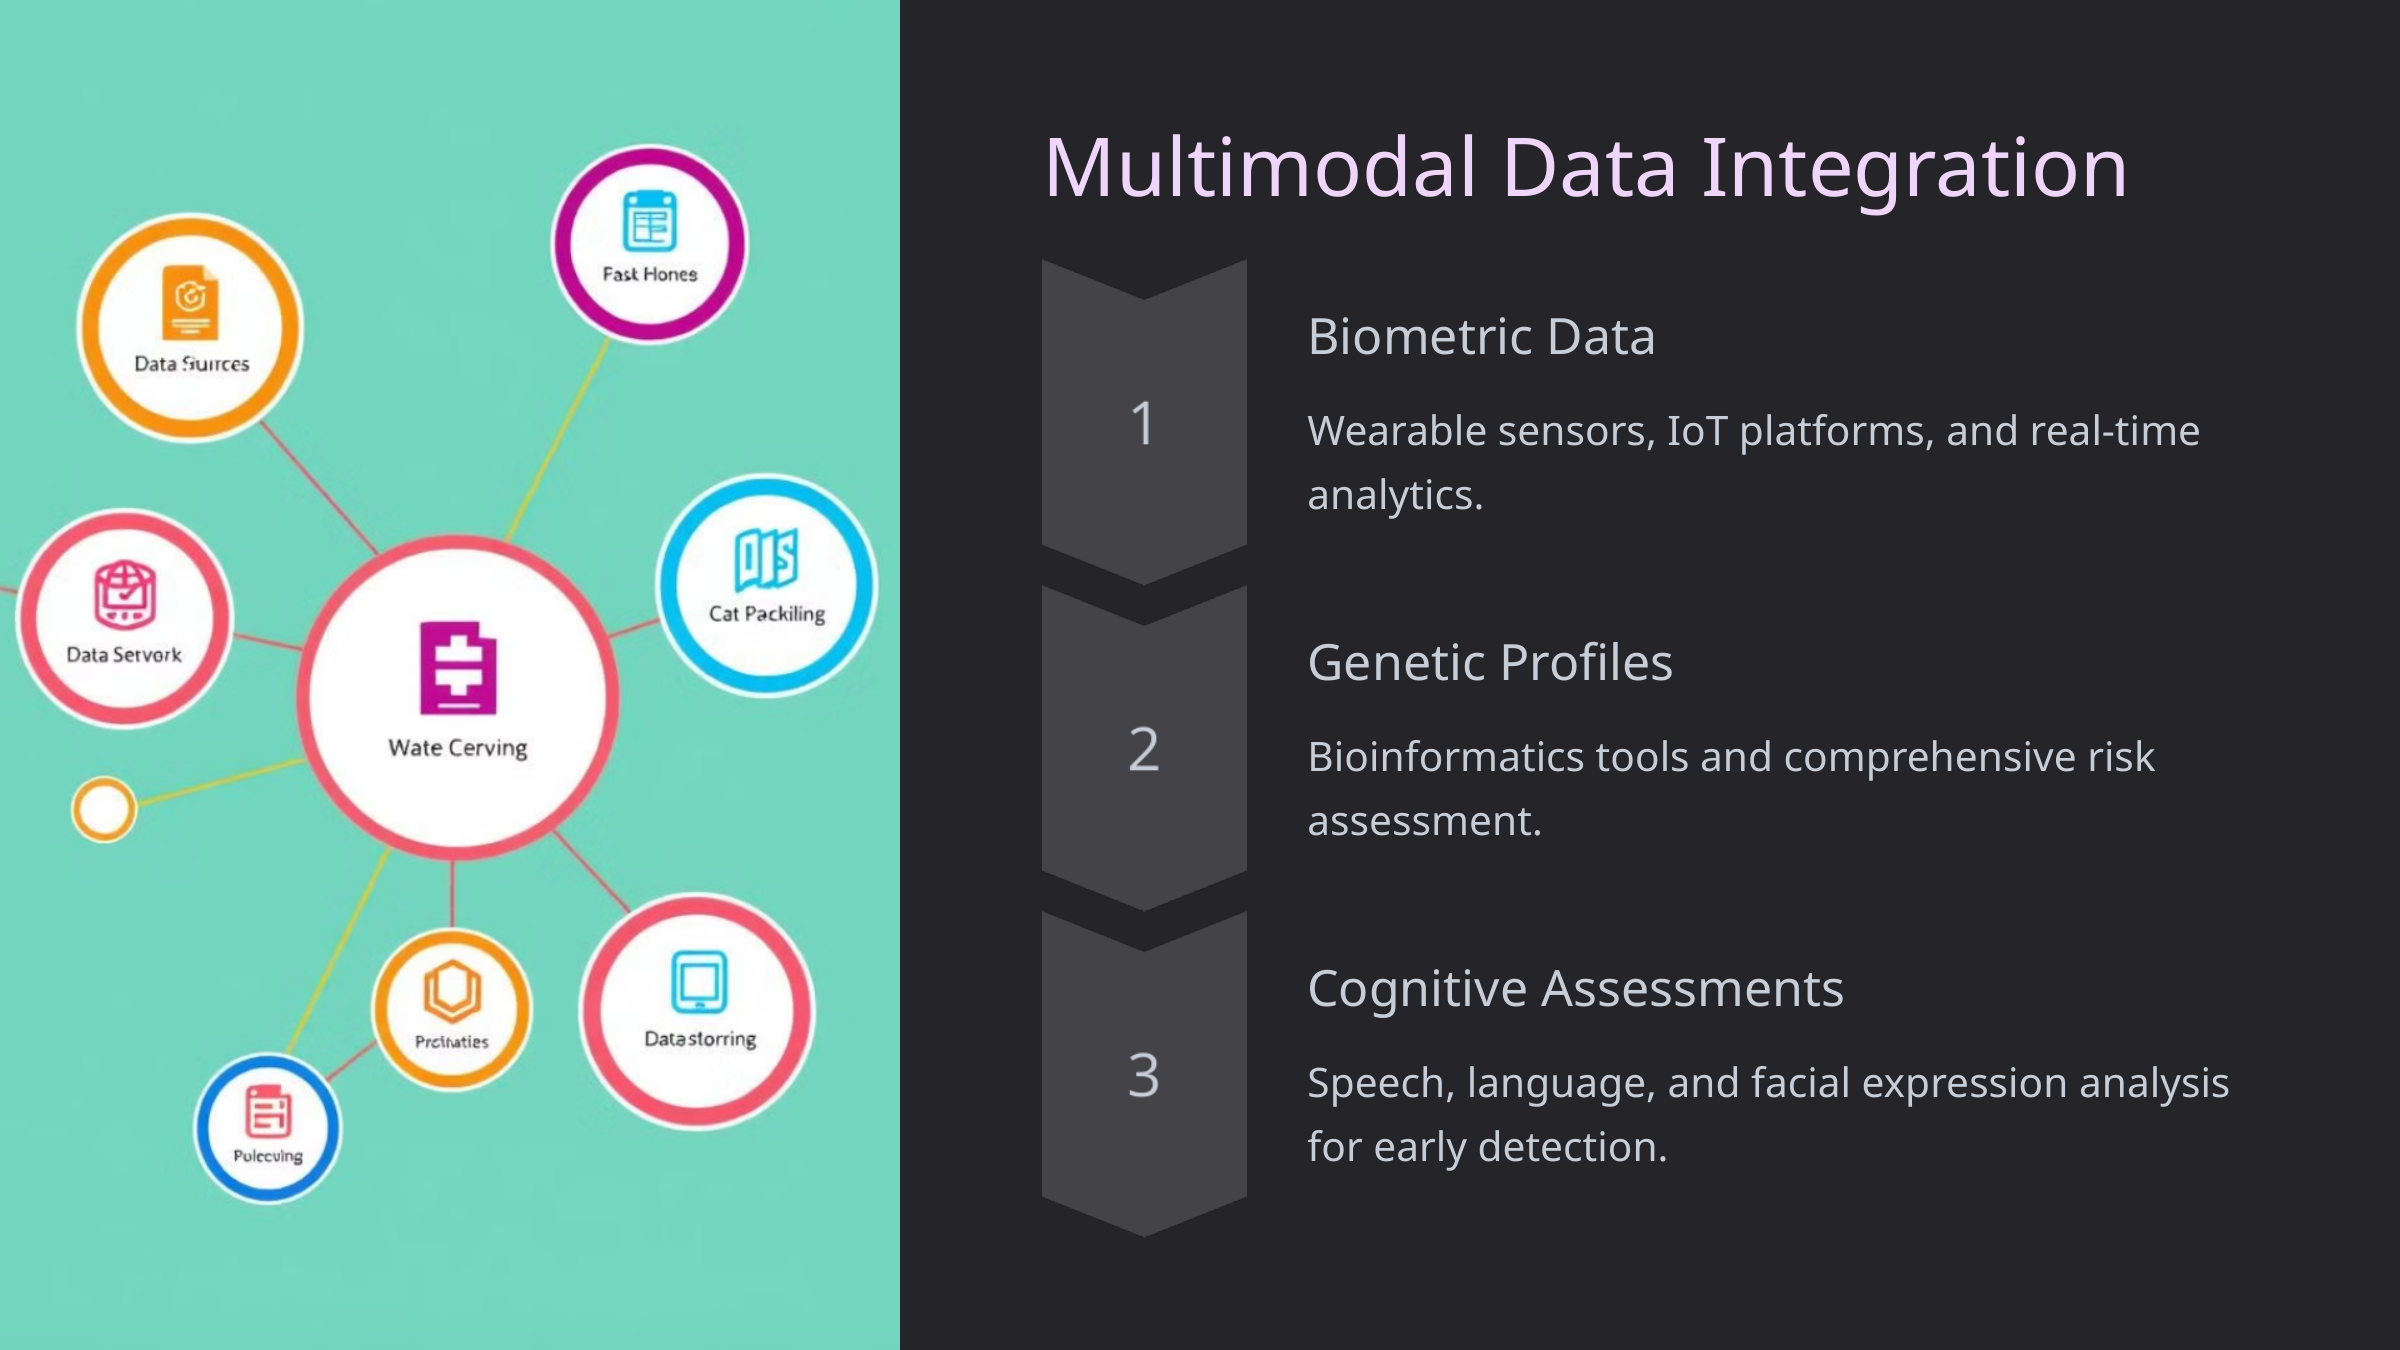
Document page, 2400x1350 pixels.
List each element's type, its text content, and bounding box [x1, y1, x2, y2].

picture [1042, 259, 1247, 1238]
text_box Cognitive Assessments [1307, 952, 1864, 1017]
text_box Wearable sensors, IoT platforms, and real-time analytics. [1307, 388, 2258, 520]
picture [0, 0, 900, 1350]
text_box Speech, language, and facial expression analysis for early detection. [1307, 1040, 2258, 1172]
text_box Biometric Data [1307, 300, 1817, 365]
text_box Bioinformatics tools and comprehensive risk assessment. [1307, 714, 2258, 846]
text_box Multimodal Data Integration [1042, 112, 2107, 214]
text_box Genetic Profiles [1307, 626, 1817, 691]
